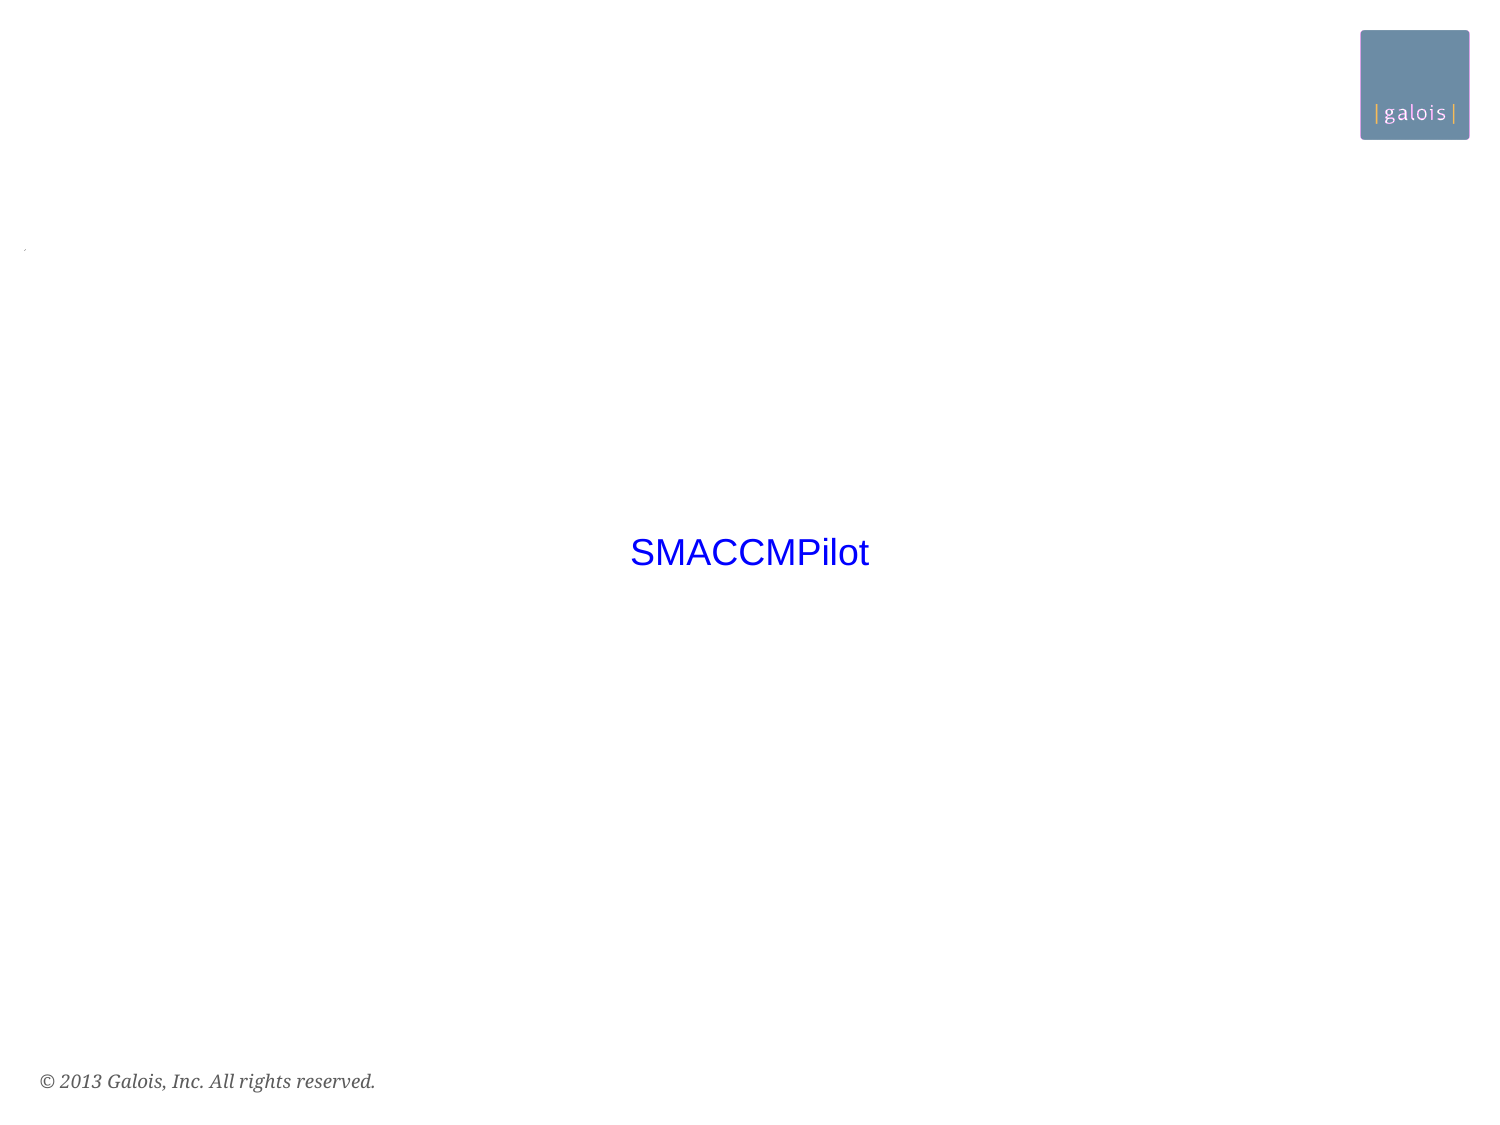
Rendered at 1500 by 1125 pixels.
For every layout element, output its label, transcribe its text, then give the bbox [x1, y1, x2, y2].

picture [1354, 24, 1475, 146]
text_box SMACCMPilot [50, 37, 1450, 1063]
